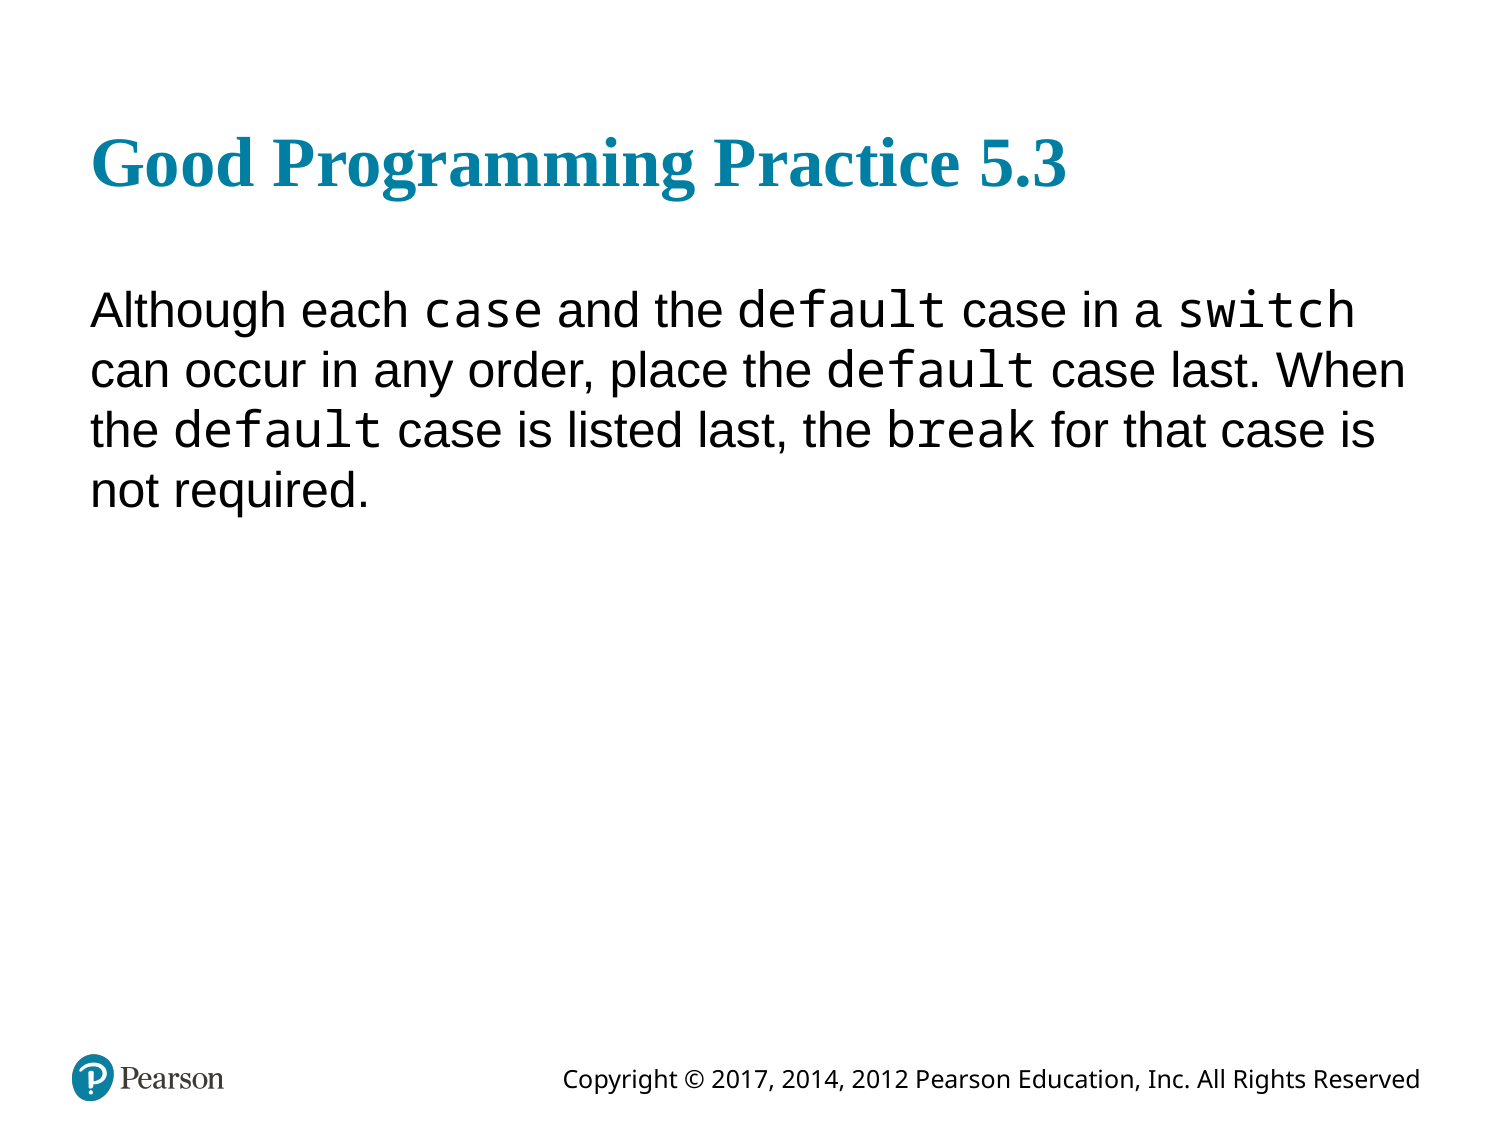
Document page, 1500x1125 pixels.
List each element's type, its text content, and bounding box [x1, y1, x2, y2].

picture [72, 1054, 88, 1070]
picture [98, 1054, 224, 1101]
picture [72, 1087, 83, 1101]
picture [80, 1063, 106, 1088]
list Although each case and the default case in a switch can occur in any order, place the default case last. When the default case is listed last, the break for that case is not required. [75, 262, 1425, 1005]
title Good Programming Practice 5.3 [75, 35, 1425, 216]
